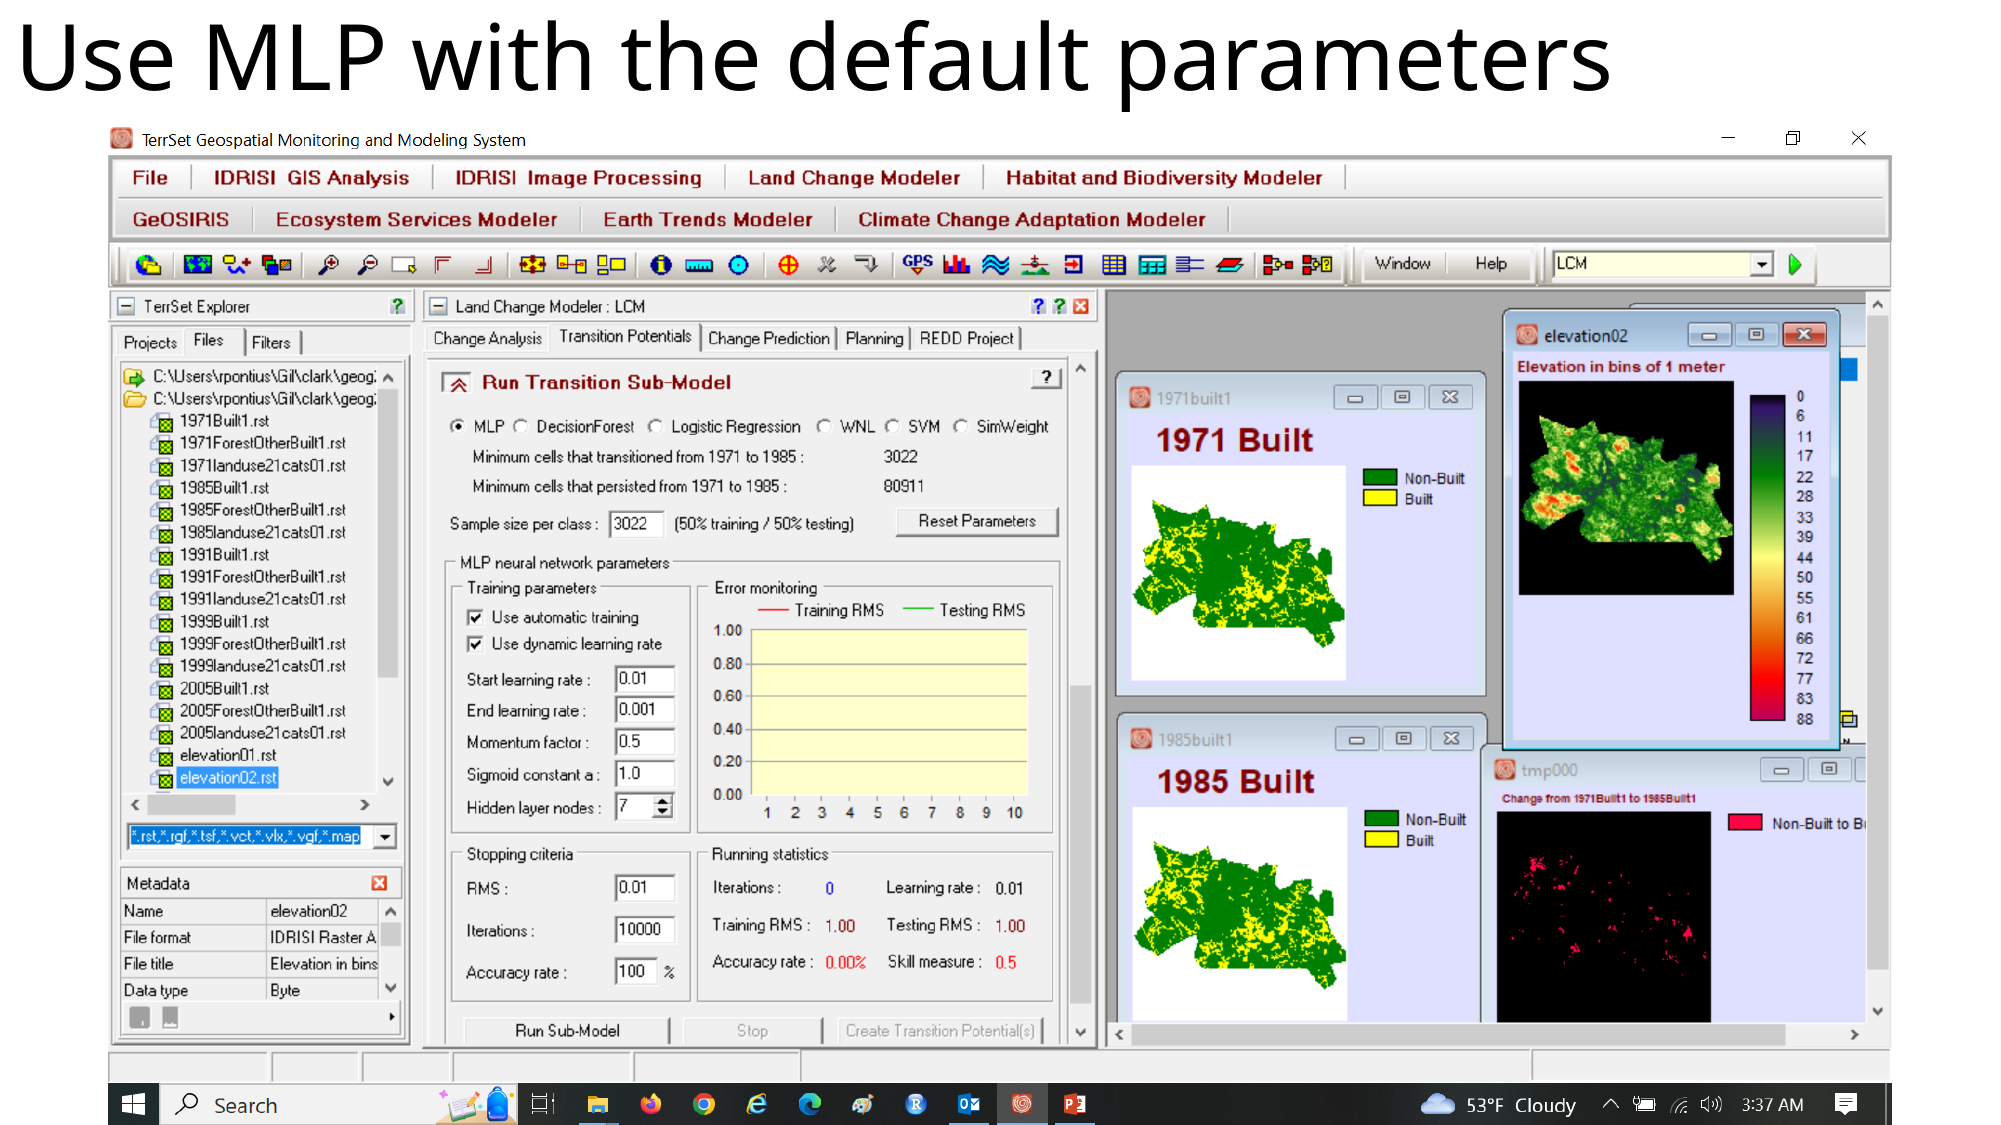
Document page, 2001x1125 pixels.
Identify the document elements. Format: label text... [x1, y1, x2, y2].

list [108, 122, 1892, 1125]
title Use MLP with the default parameters [0, 0, 2000, 123]
